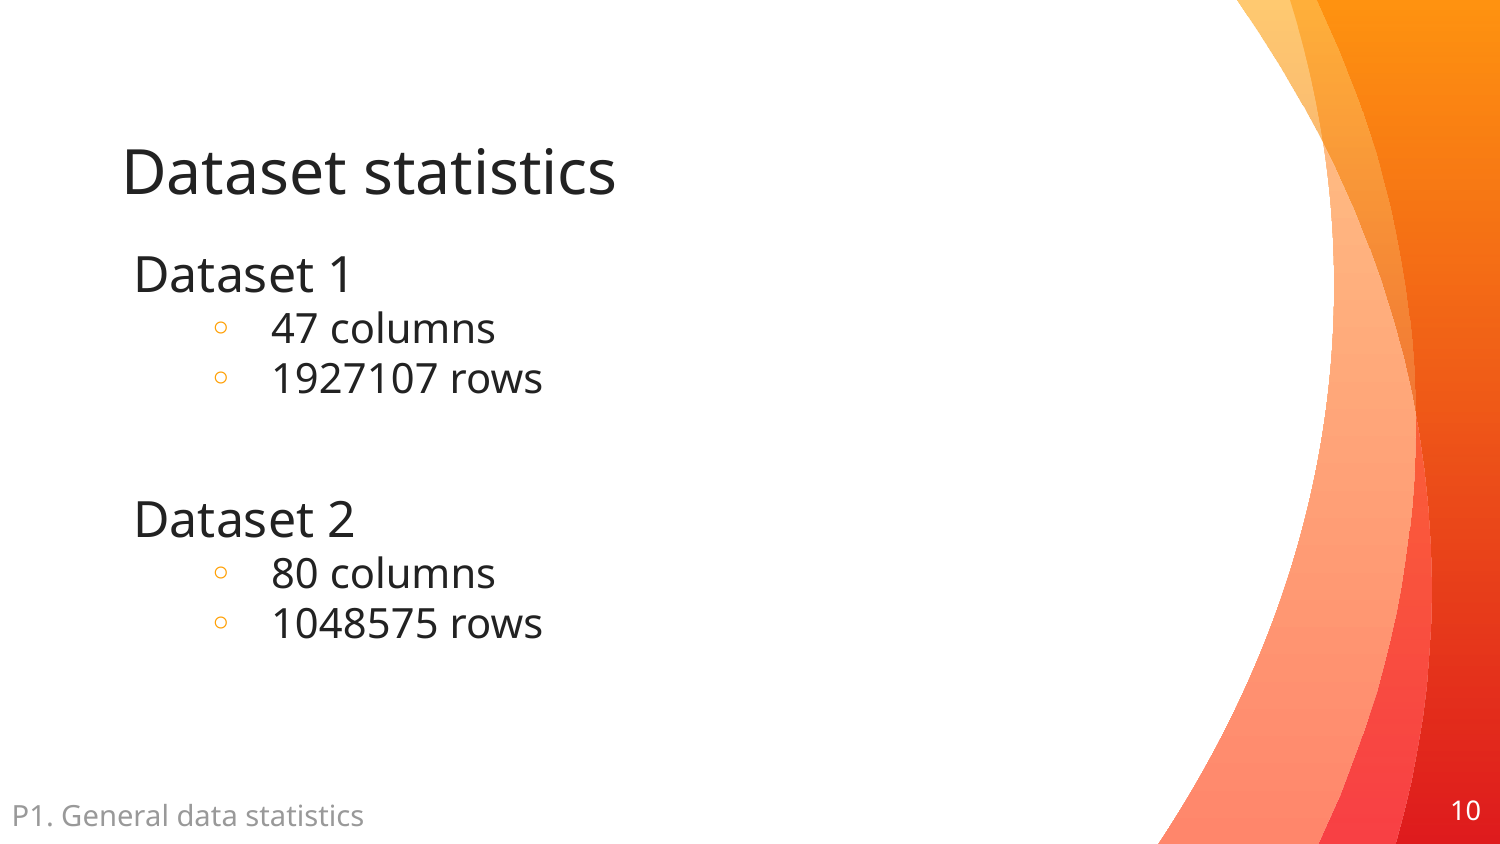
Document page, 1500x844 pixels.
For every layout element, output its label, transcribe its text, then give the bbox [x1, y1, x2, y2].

slide_number 10 [1391, 779, 1482, 844]
title Dataset statistics [121, 84, 1111, 207]
list Dataset 1 47 columns 1927107 rows Dataset 2 80 columns 1048575 rows [121, 242, 1111, 714]
text_box P1. General data statistics [11, 779, 706, 832]
